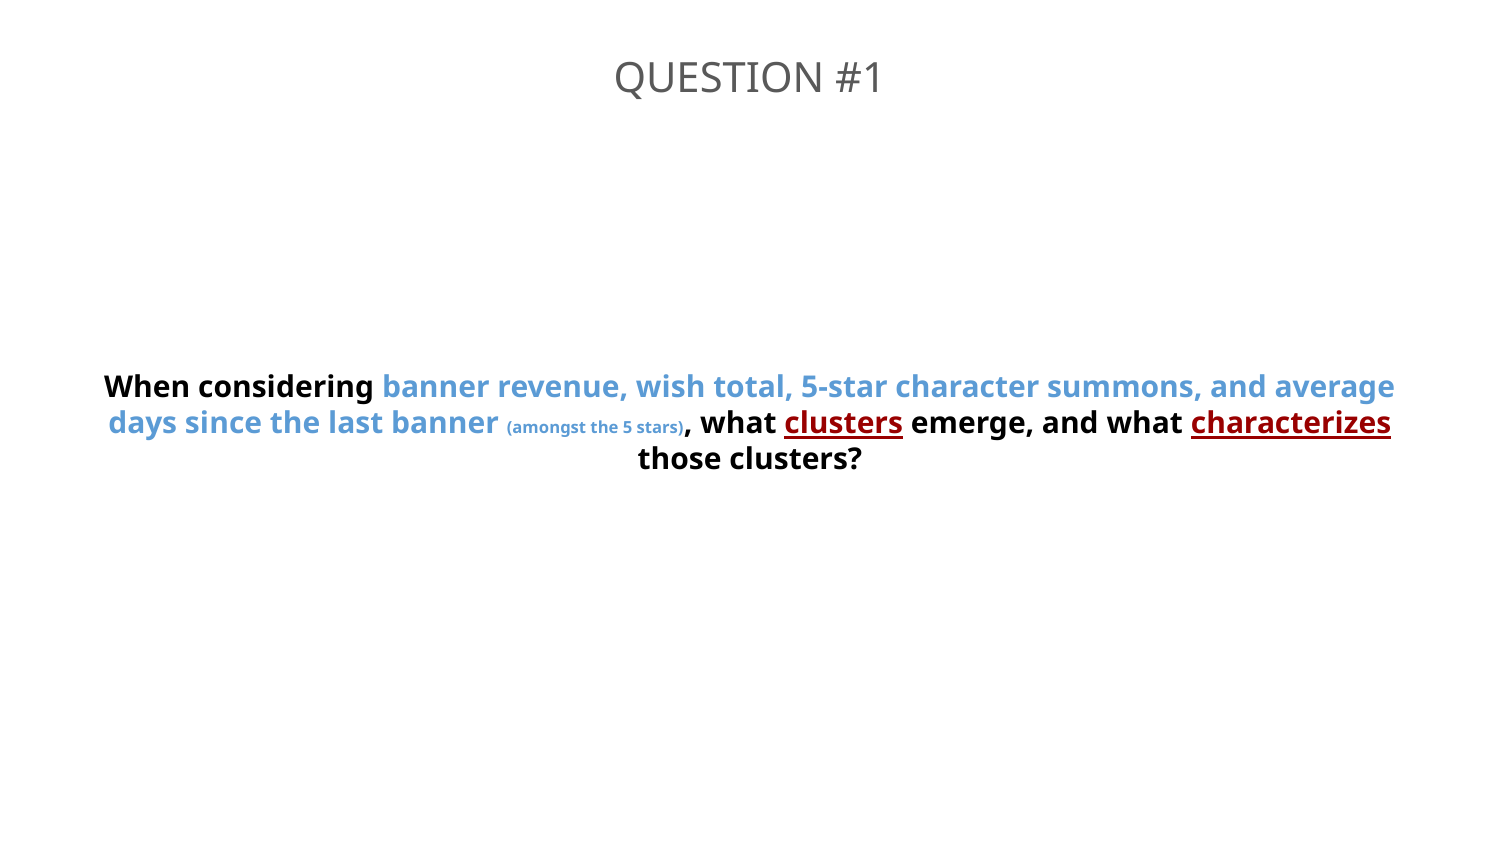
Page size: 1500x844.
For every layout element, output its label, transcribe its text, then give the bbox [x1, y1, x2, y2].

title When considering banner revenue, wish total, 5-star character summons, and average days since the last banner (amongst the 5 stars), what clusters emerge, and what characterizes those clusters? [51, 352, 1449, 491]
title QUESTION #1 [51, 6, 1449, 145]
